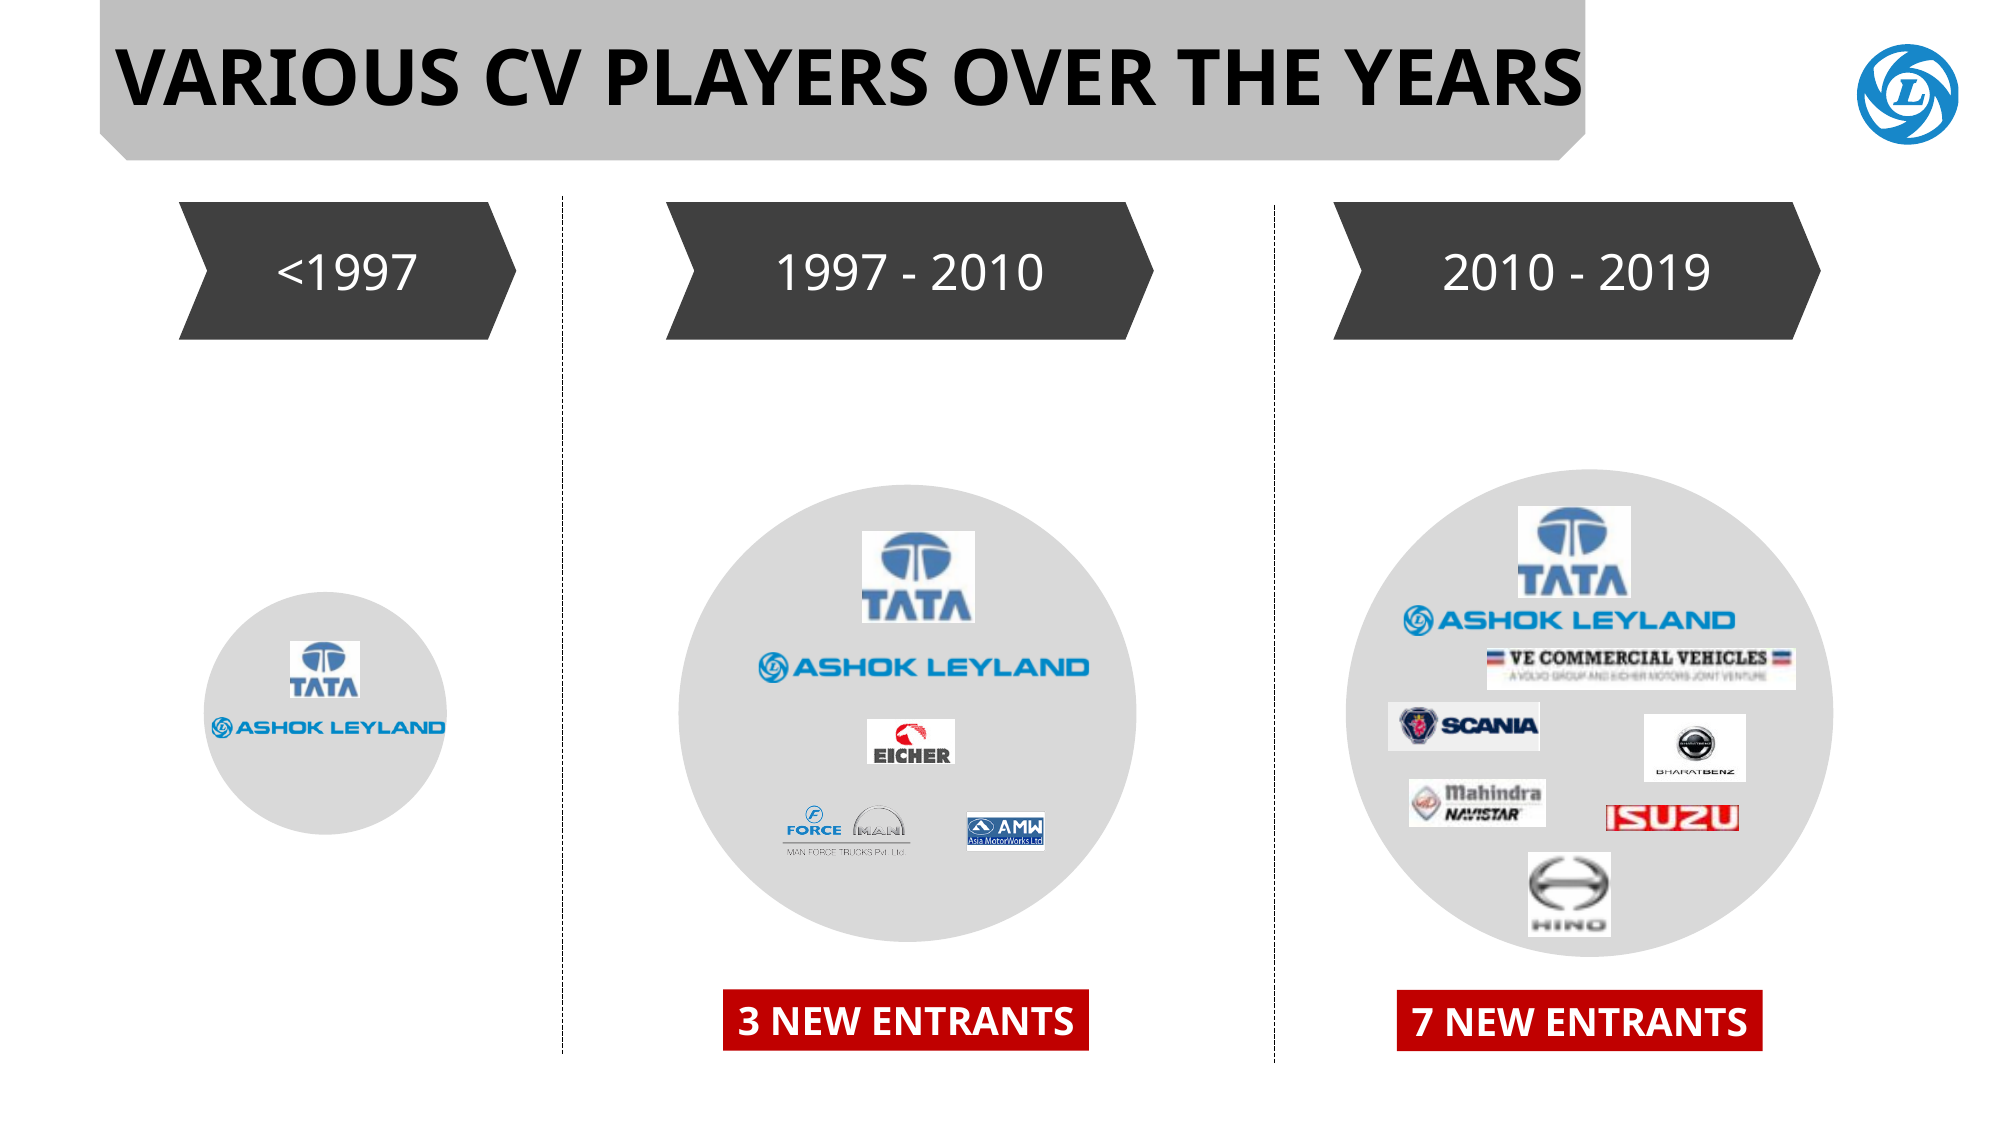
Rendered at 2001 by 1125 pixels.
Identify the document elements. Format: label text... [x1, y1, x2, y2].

text_box VARIOUS CV PLAYERS OVER THE YEARS [100, 20, 1600, 129]
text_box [178, 195, 1834, 1065]
text_box [97, 0, 1588, 163]
